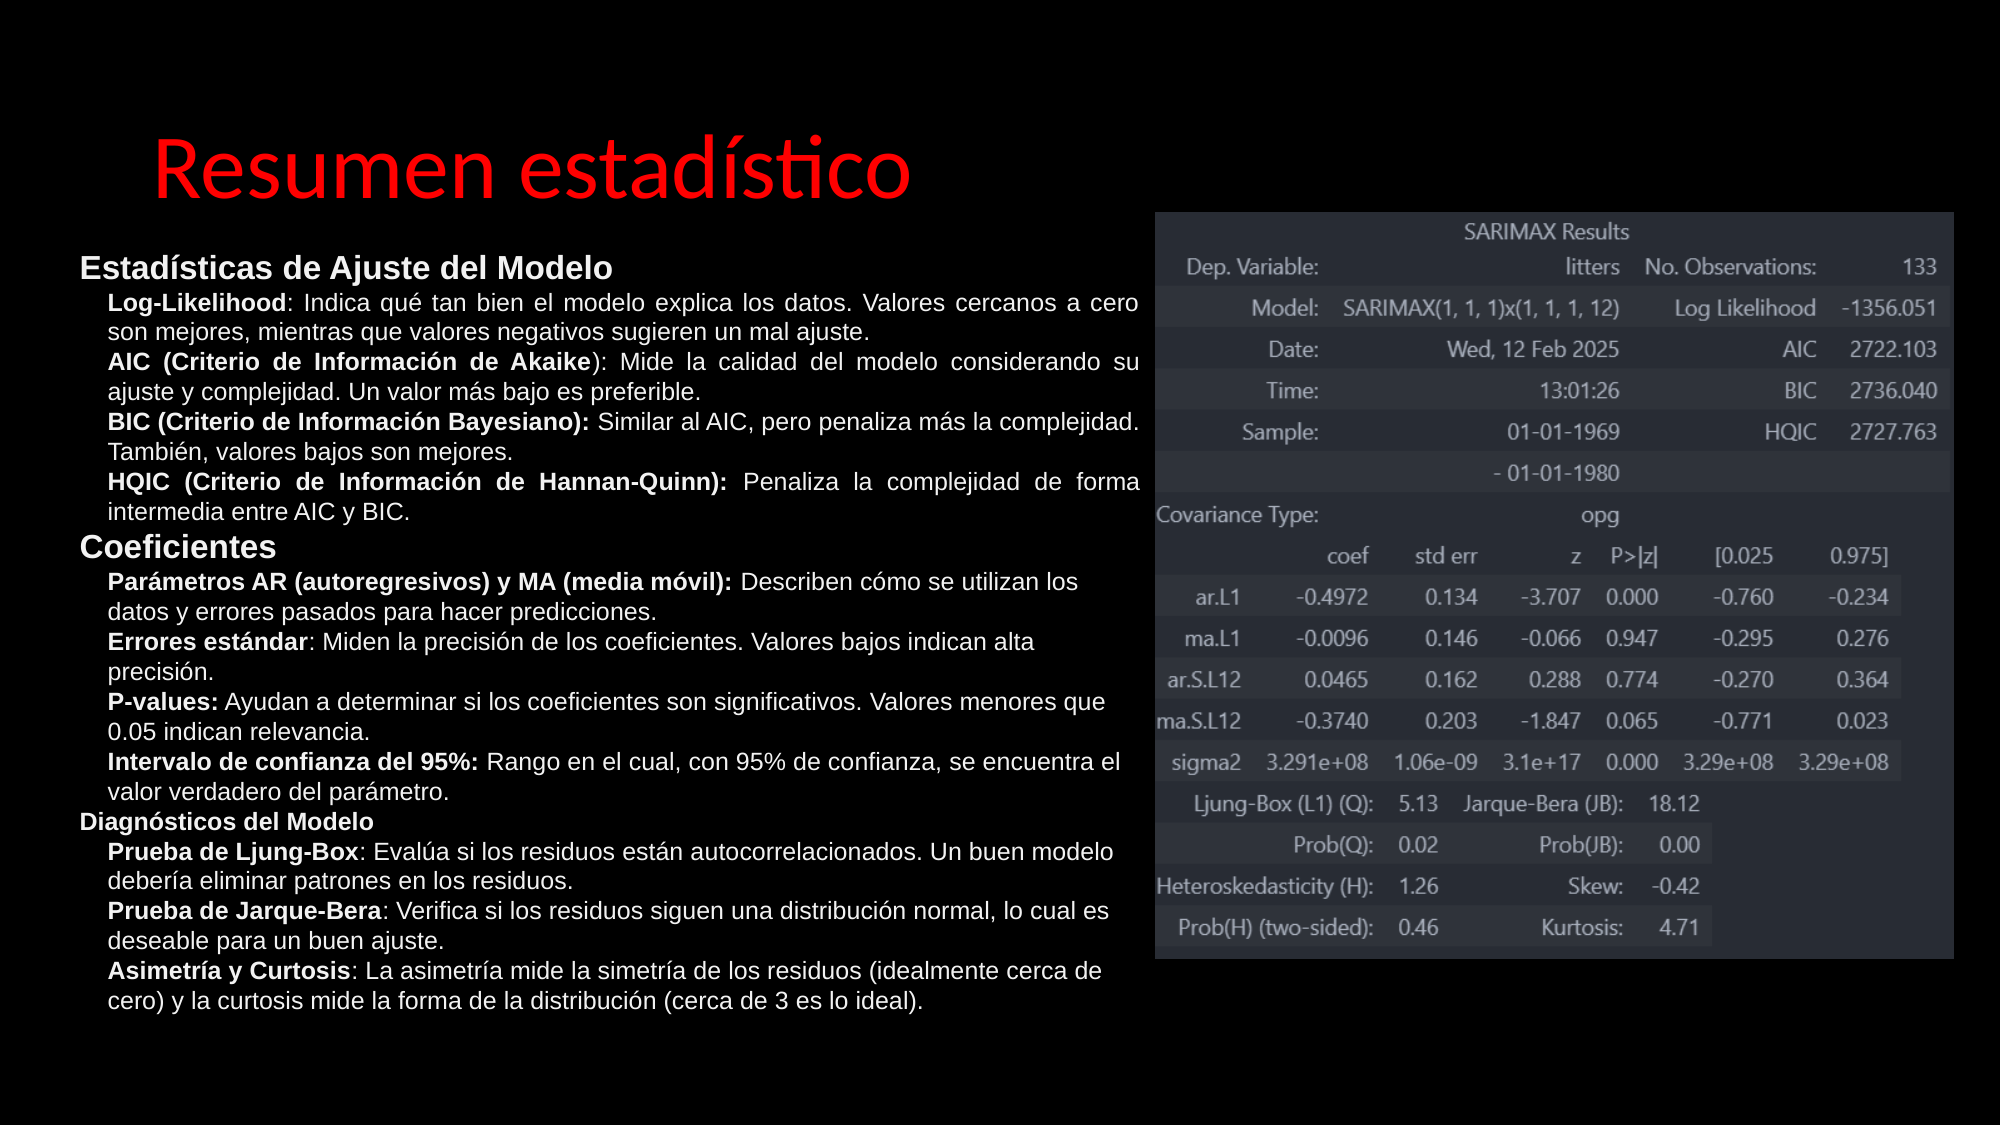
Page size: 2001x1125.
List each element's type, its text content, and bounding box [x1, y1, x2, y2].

text_box Estadísticas de Ajuste del Modelo Log-Likelihood: Indica qué tan bien el modelo explica los datos. Valores cercanos a cero son mejores, mientras que valores negativos sugieren un mal ajuste. AIC (Criterio de Información de Akaike): Mide la calidad del modelo considerando su ajuste y complejidad. Un valor más bajo es preferible. BIC (Criterio de Información Bayesiano): Similar al AIC, pero penaliza más la complejidad. También, valores bajos son mejores. HQIC (Criterio de Información de Hannan-Quinn): Penaliza la complejidad de forma intermedia entre AIC y BIC. Coeficientes Parámetros AR (autoregresivos) y MA (media móvil): Describen cómo se utilizan los datos y errores pasados para hacer predicciones. Errores estándar: Miden la precisión de los coeficientes. Valores bajos indican alta precisión. P-values: Ayudan a determinar si los coeficientes son significativos. Valores menores que 0.05 indican relevancia. Intervalo de confianza del 95%: Rango en el cual, con 95% de confianza, se encuentra el valor verdadero del parámetro. Diagnósticos del Modelo Prueba de Ljung-Box: Evalúa si los residuos están autocorrelacionados. Un buen modelo debería eliminar patrones en los residuos. Prueba de Jarque-Bera: Verifica si los residuos siguen una distribución normal, lo cual es deseable para un buen ajuste. Asimetría y Curtosis: La asimetría mide la simetría de los residuos (idealmente cerca de cero) y la curtosis mide la forma de la distribución (cerca de 3 es lo ideal). [64, 238, 1156, 1055]
title Resumen estadístico [137, 59, 1863, 238]
picture [1155, 212, 1954, 960]
